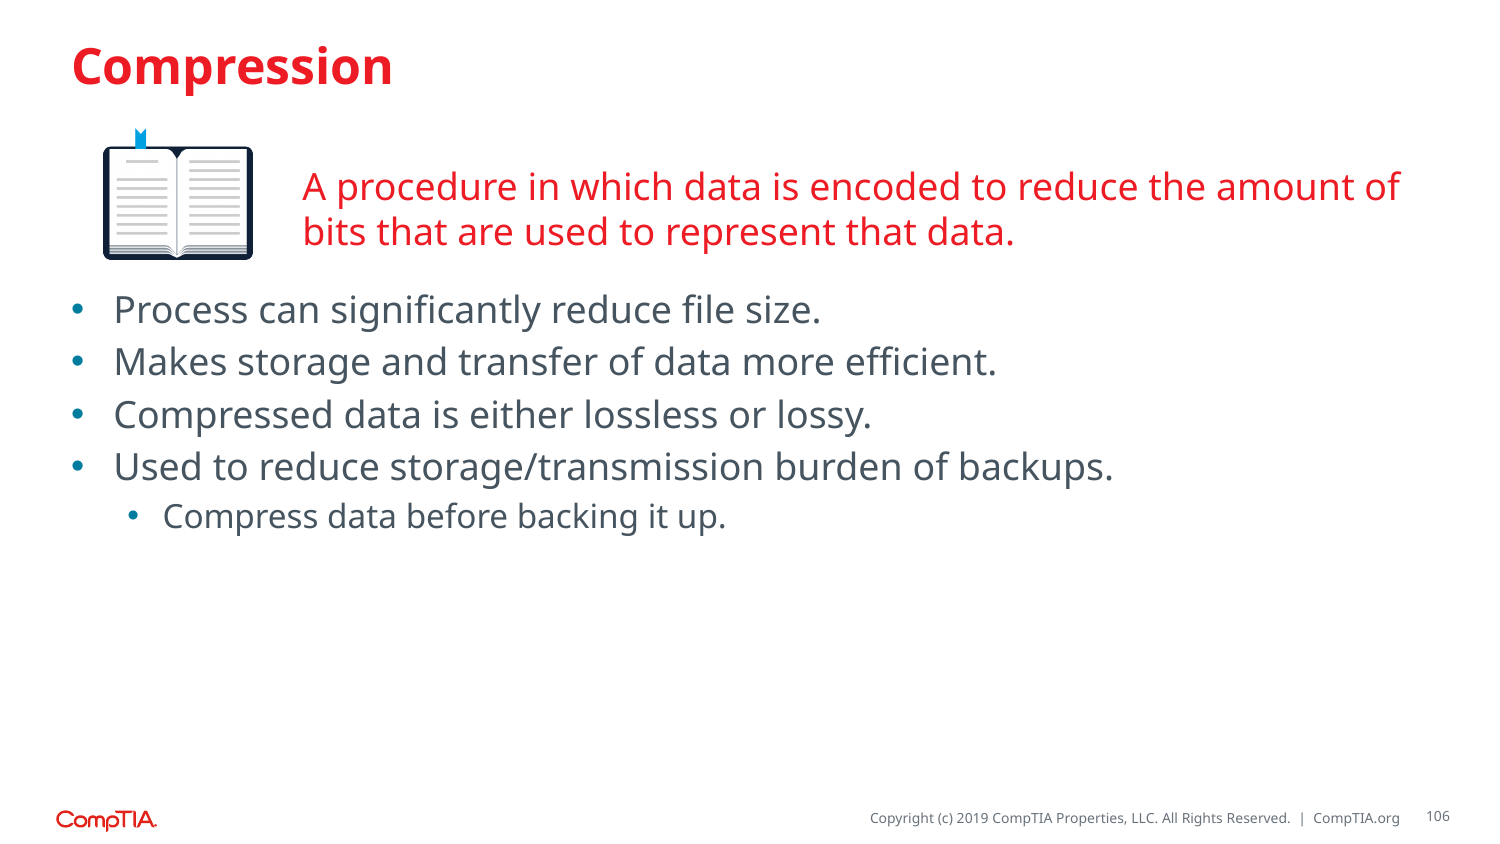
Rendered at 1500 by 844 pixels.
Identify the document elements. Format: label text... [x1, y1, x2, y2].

slide_number 106 [1407, 800, 1450, 835]
picture [103, 128, 253, 260]
list A procedure in which data is encoded to reduce the amount of bits that are used to represent that data. [287, 155, 1445, 249]
title Compression [56, 12, 1444, 117]
list Process can significantly reduce file size. Makes storage and transfer of data more efficient. Compressed data is either lossless or lossy. Used to reduce storage/transmission burden of backups. Compress data before backing it up. [56, 278, 1444, 764]
